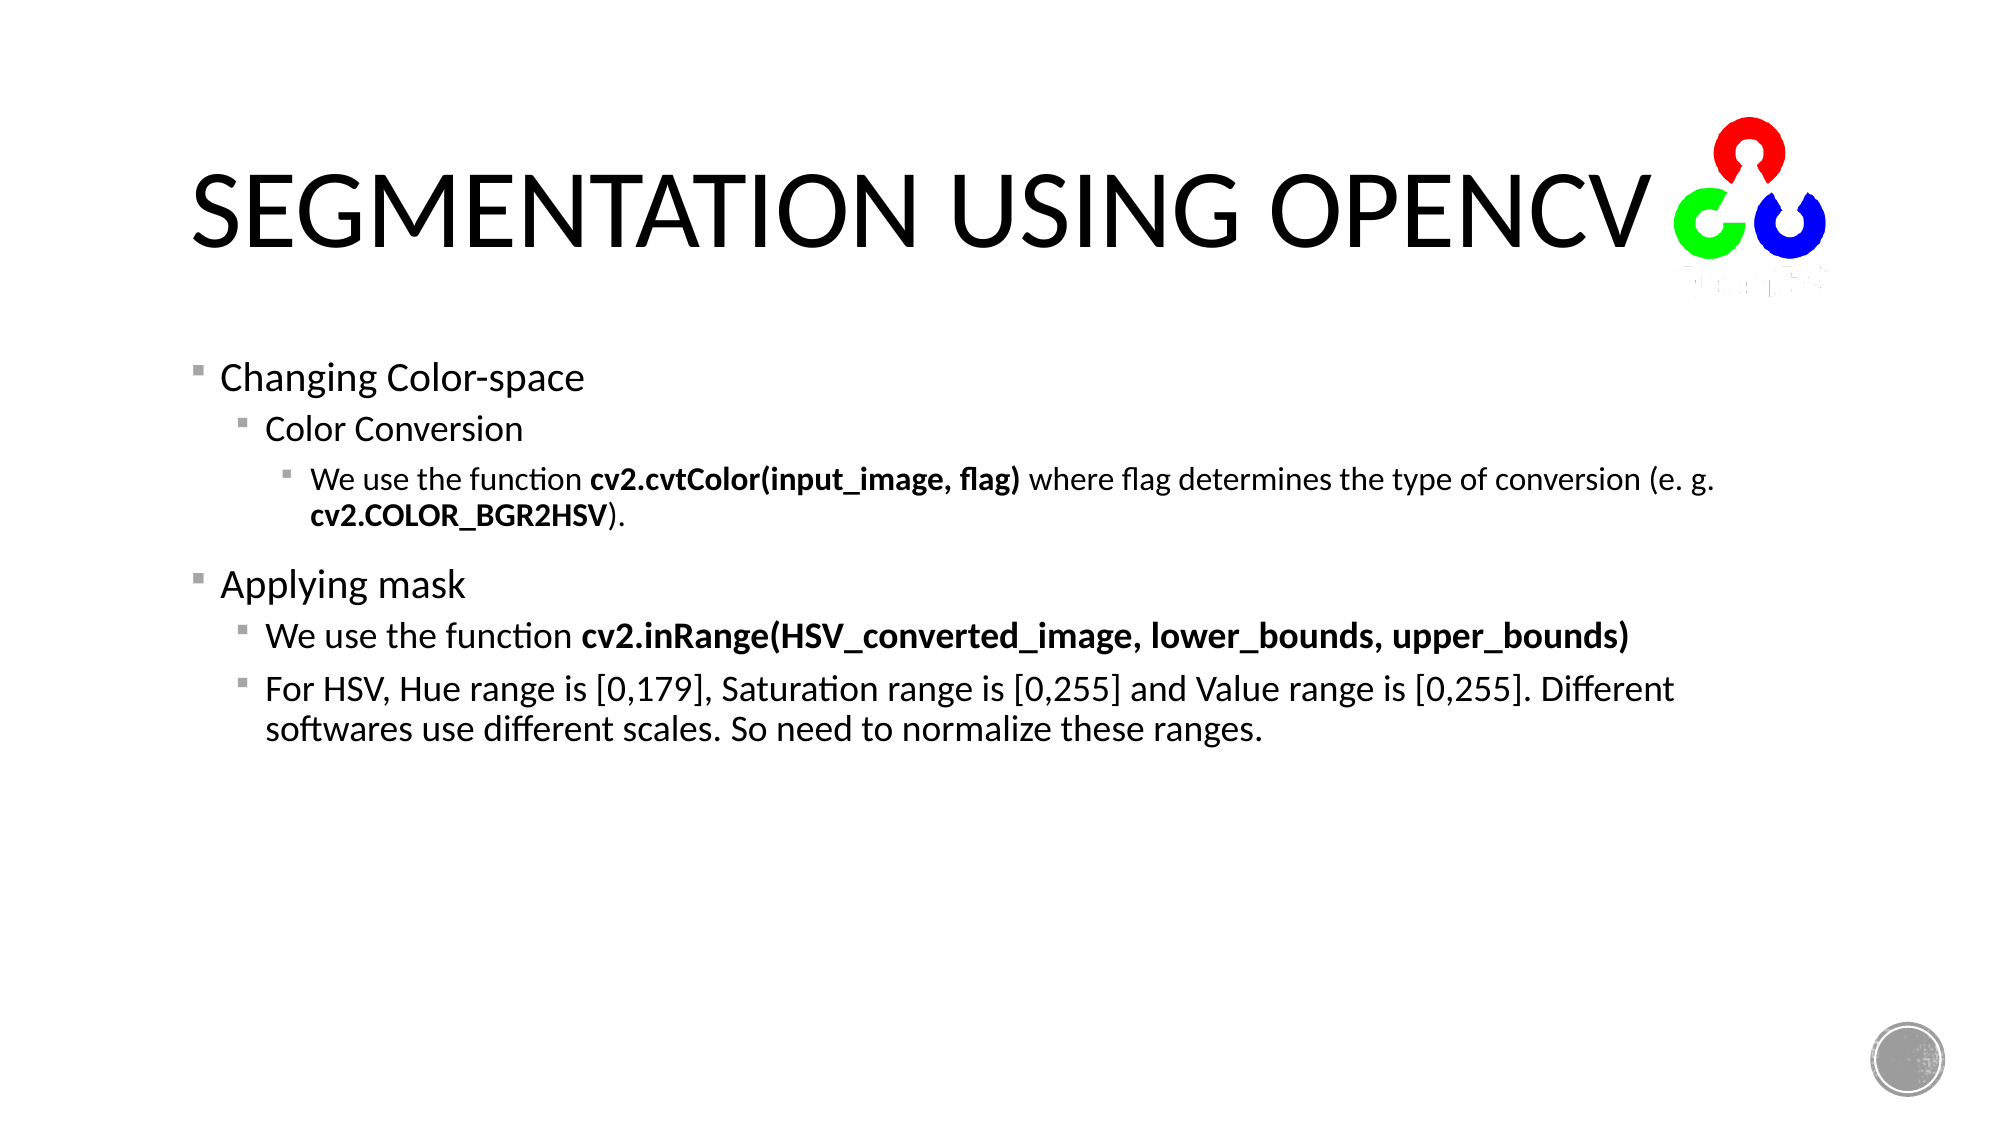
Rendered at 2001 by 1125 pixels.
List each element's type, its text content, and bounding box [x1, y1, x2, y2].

picture [1673, 117, 1826, 305]
list Changing Color-space Color Conversion We use the function cv2.cvtColor(input_image, flag) where flag determines the type of conversion (e. g. cv2.COLOR_BGR2HSV). Applying mask We use the function cv2.inRange(HSV_converted_image, lower_bounds, upper_bounds) For HSV, Hue range is [0,179], Saturation range is [0,255] and Value range is [0,255]. Different softwares use different scales. So need to normalize these ranges. [175, 348, 1826, 1013]
title Segmentation Using OpenCV [175, 79, 1826, 344]
